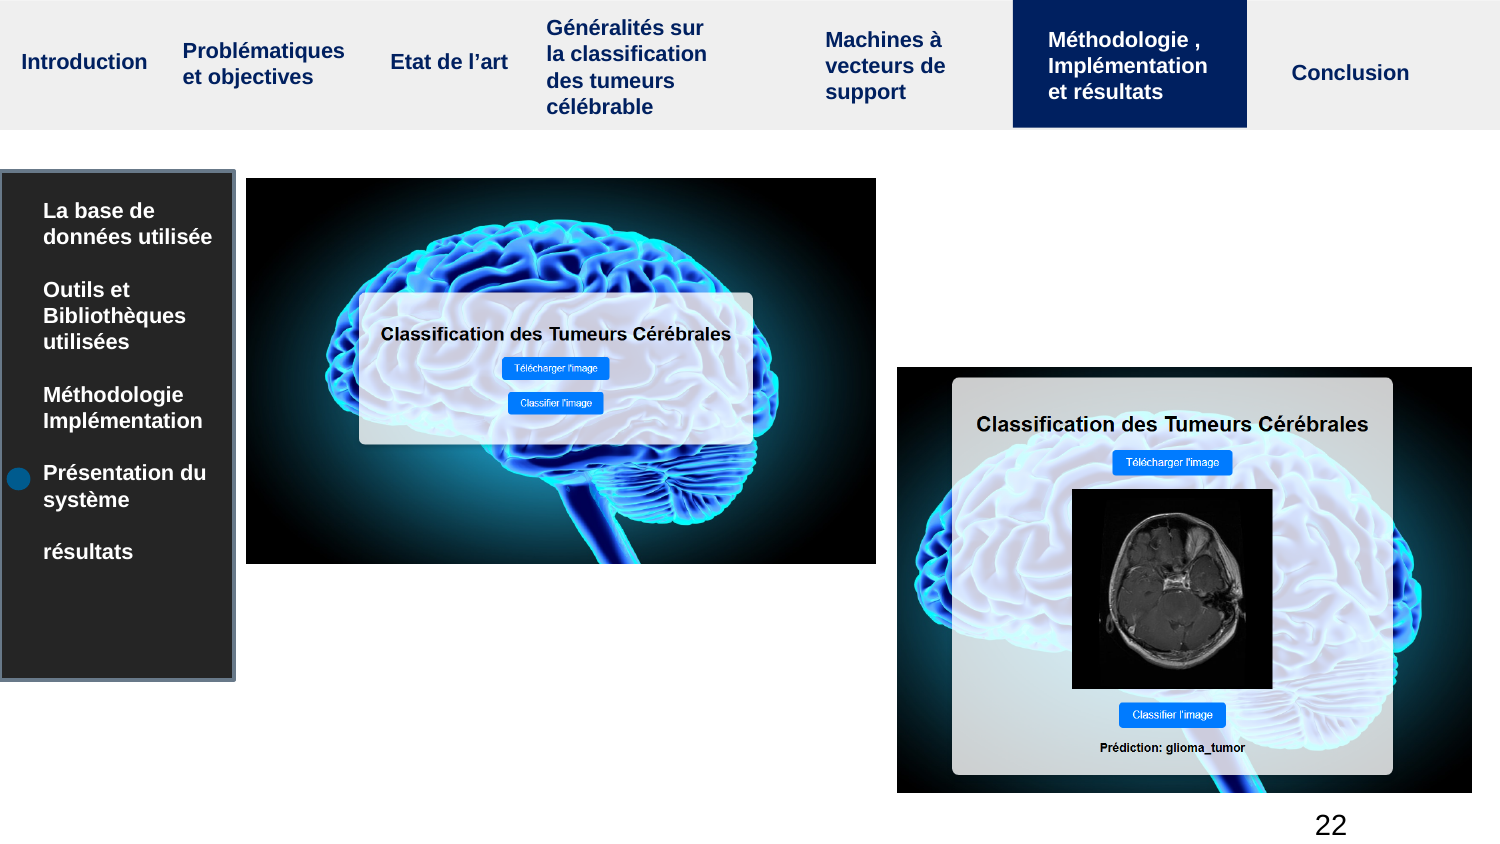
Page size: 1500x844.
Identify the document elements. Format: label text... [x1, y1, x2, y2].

picture [897, 366, 1472, 793]
slide_number 22 [1162, 798, 1500, 844]
text_box Problématiques et objectives [167, 28, 379, 96]
text_box Méthodologie , Implémentation et résultats [1033, 18, 1248, 112]
text_box [4, 465, 33, 493]
text_box Etat de l’art [375, 40, 562, 152]
text_box [1011, 0, 1249, 130]
text_box [0, 169, 236, 682]
text_box La base de données utilisée Outils et Bibliothèques utilisées Méthodologie Implémentation Présentation du système résultats [28, 189, 235, 572]
picture [245, 178, 877, 564]
text_box Généralités sur la classification des tumeurs célébrable [531, 6, 736, 127]
text_box Machines à vecteurs de support [810, 18, 998, 112]
text_box [0, 0, 1500, 132]
text_box Conclusion [1276, 51, 1500, 93]
text_box Introduction [6, 40, 167, 82]
